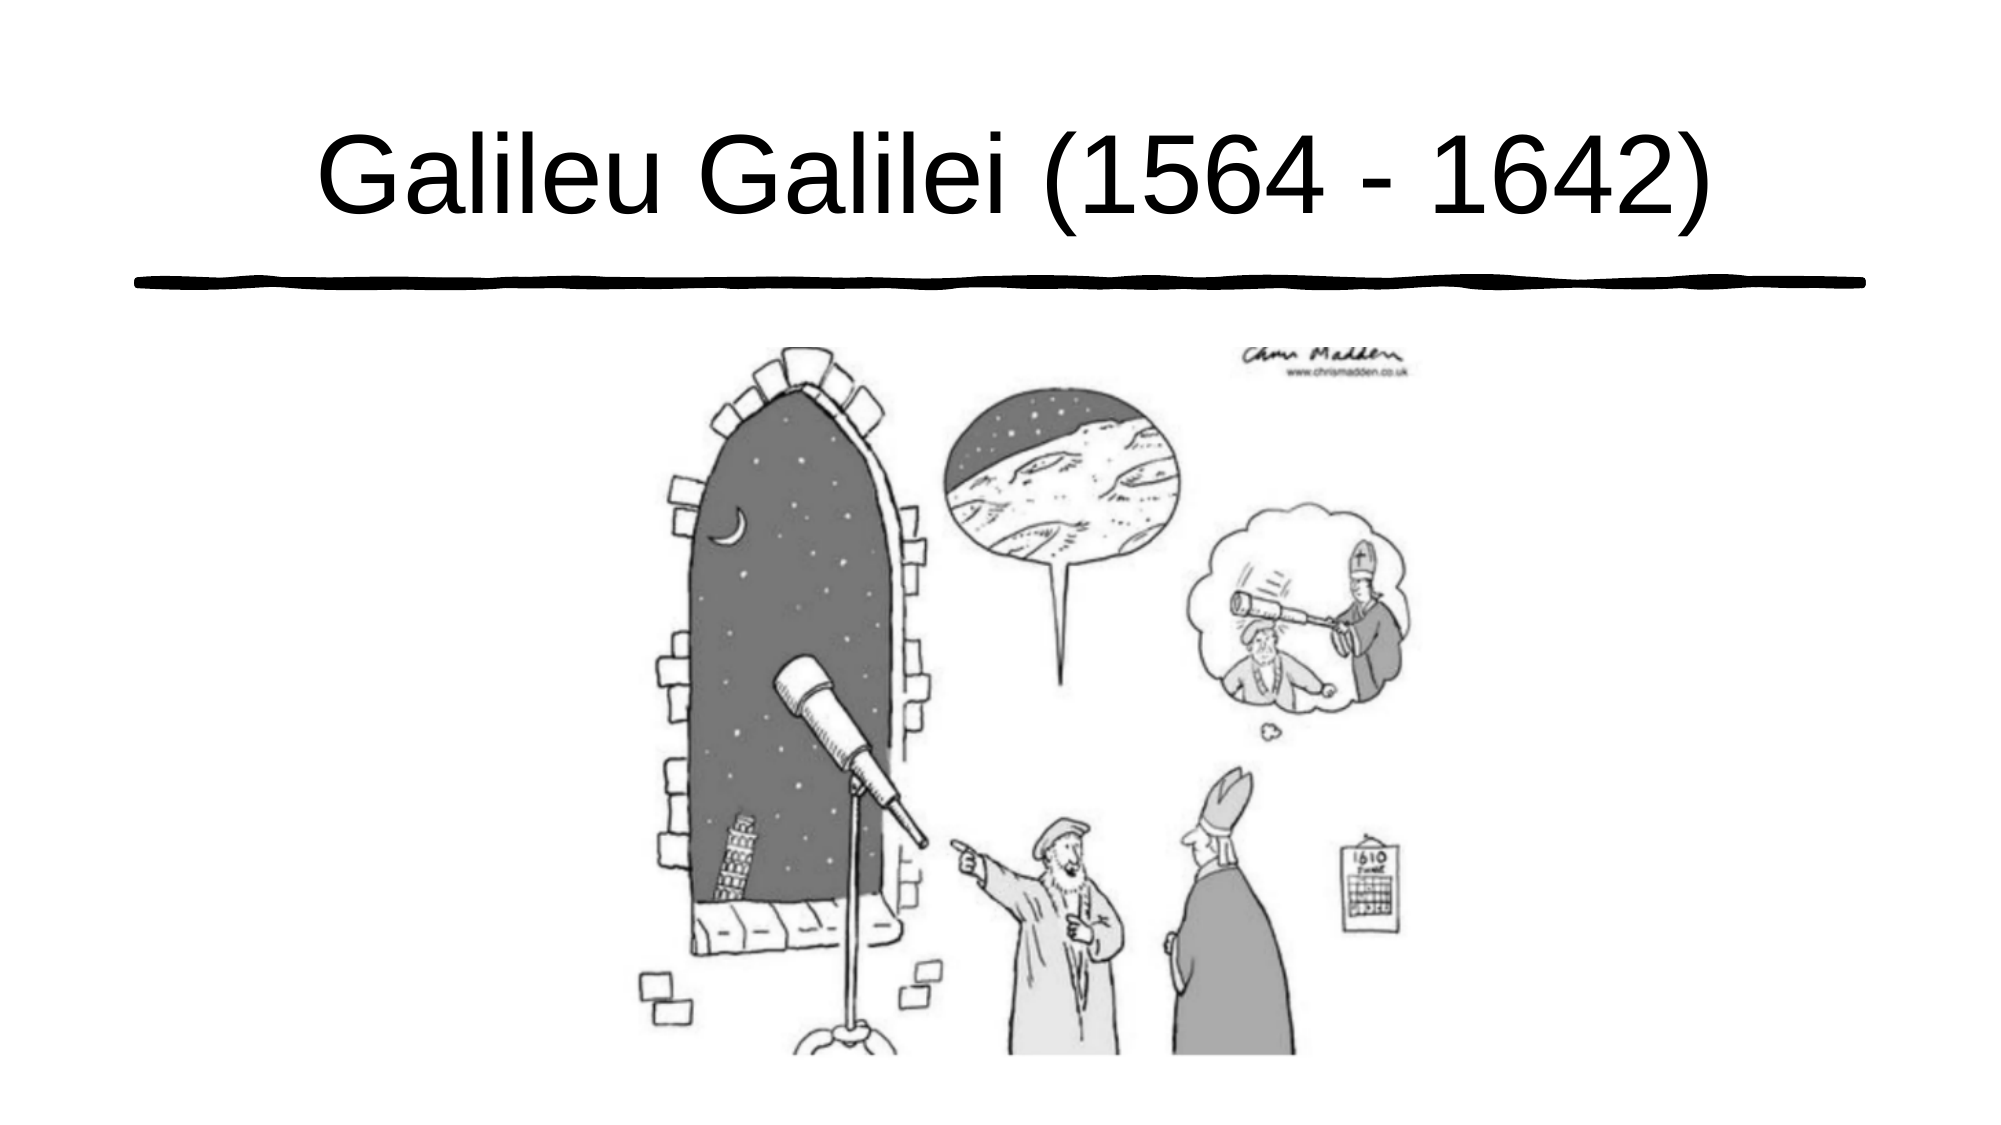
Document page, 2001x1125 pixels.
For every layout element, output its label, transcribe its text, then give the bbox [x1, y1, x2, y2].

picture [577, 347, 1423, 1066]
title Galileu Galilei (1564 - 1642) [137, 59, 1863, 278]
